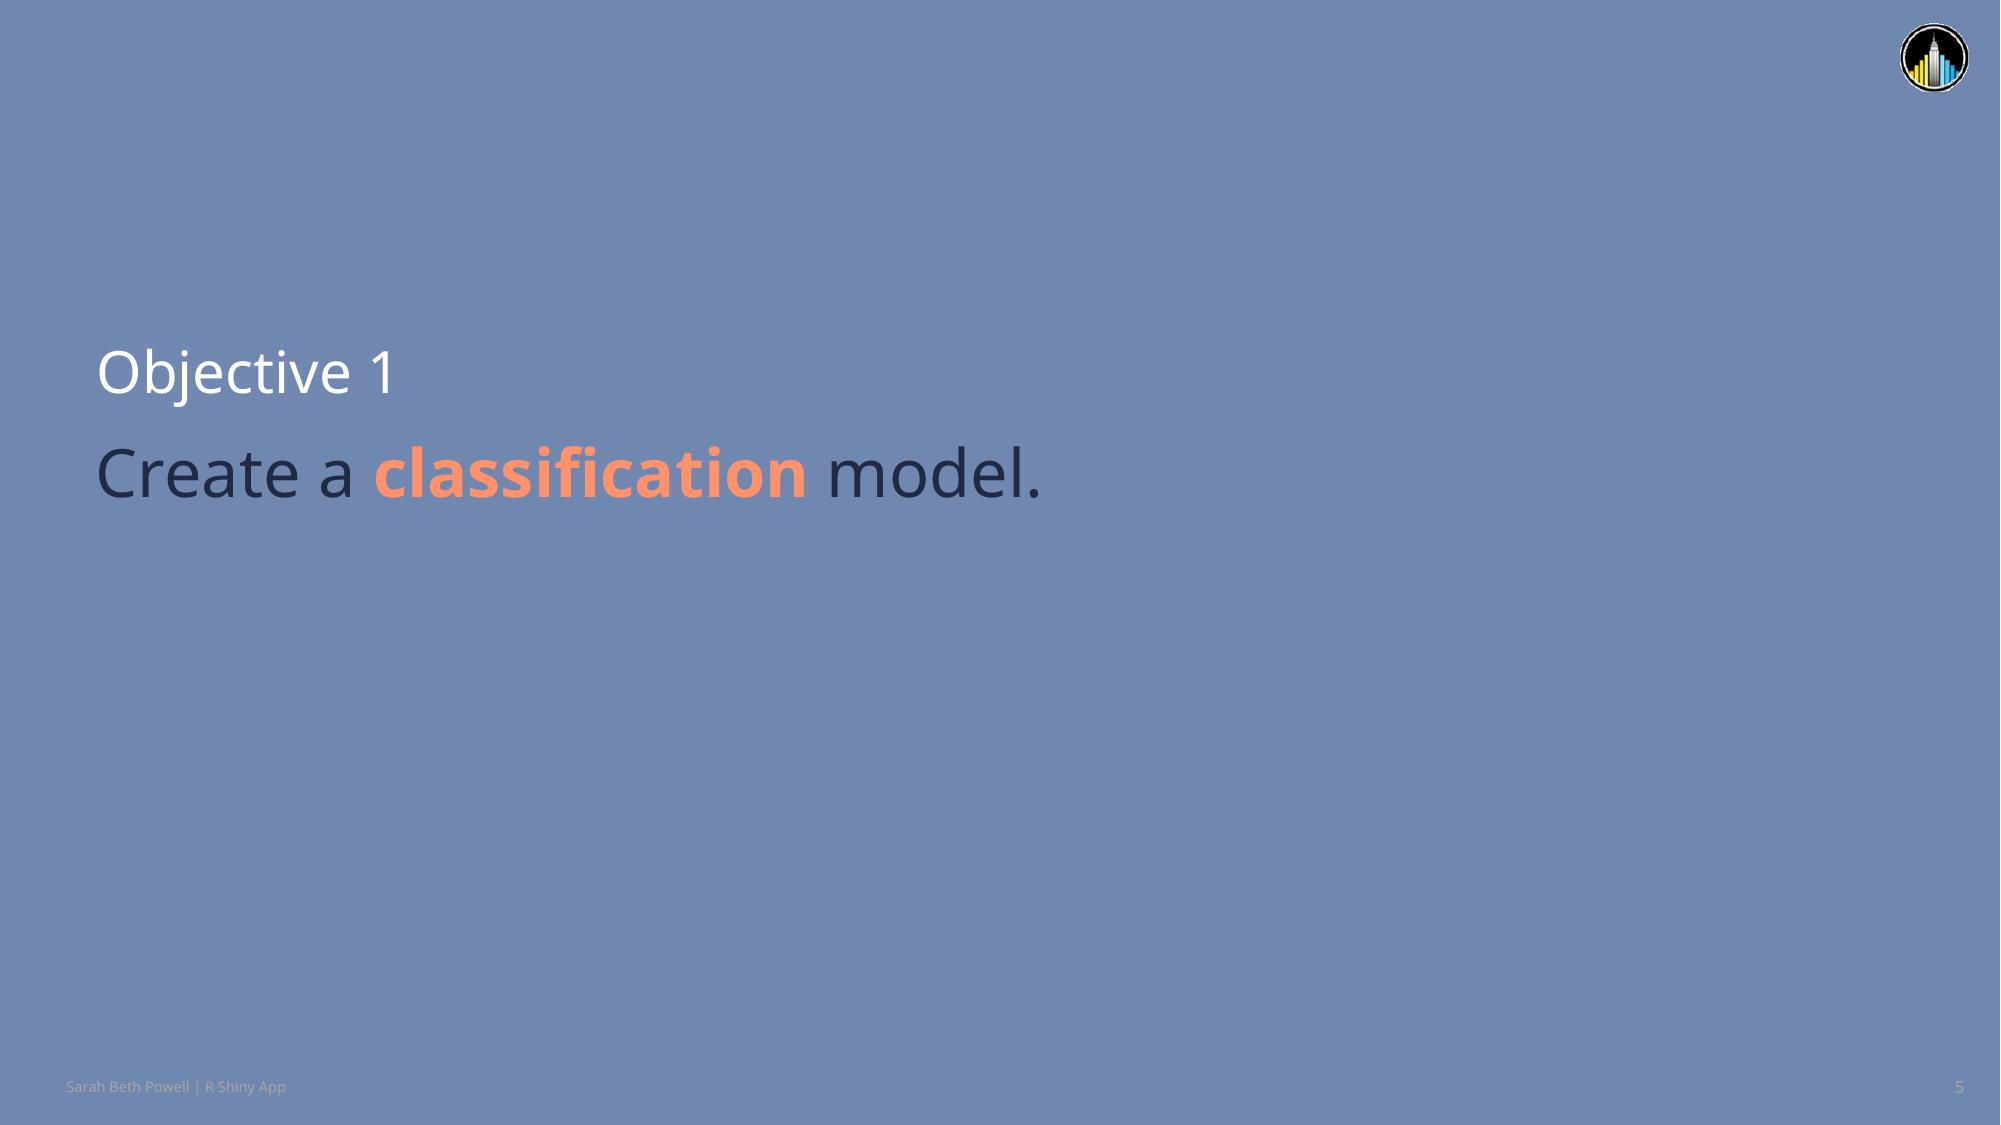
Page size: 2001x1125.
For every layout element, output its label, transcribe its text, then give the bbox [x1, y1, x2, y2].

text_box Create a classification model. [80, 423, 1499, 519]
list Objective 1 [96, 334, 854, 406]
picture [1897, 20, 1969, 92]
